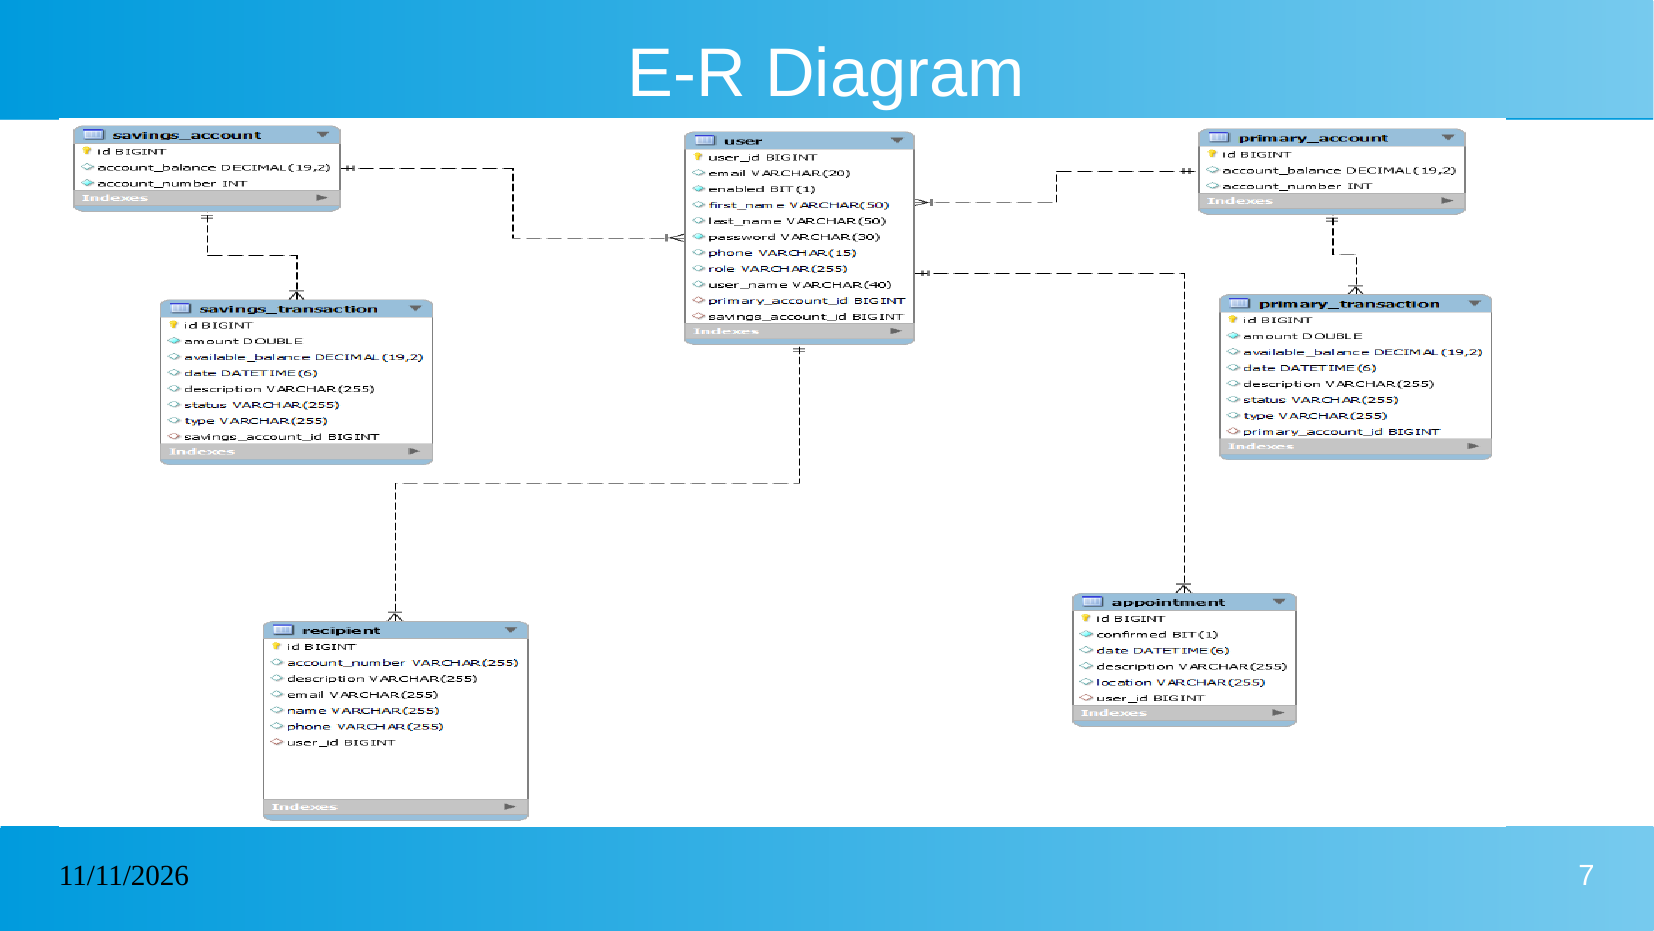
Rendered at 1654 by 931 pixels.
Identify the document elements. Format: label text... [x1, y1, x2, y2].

picture [58, 117, 1507, 828]
title E-R Diagram [59, 29, 1595, 108]
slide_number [59, 856, 443, 916]
slide_number 7 [1210, 856, 1595, 916]
